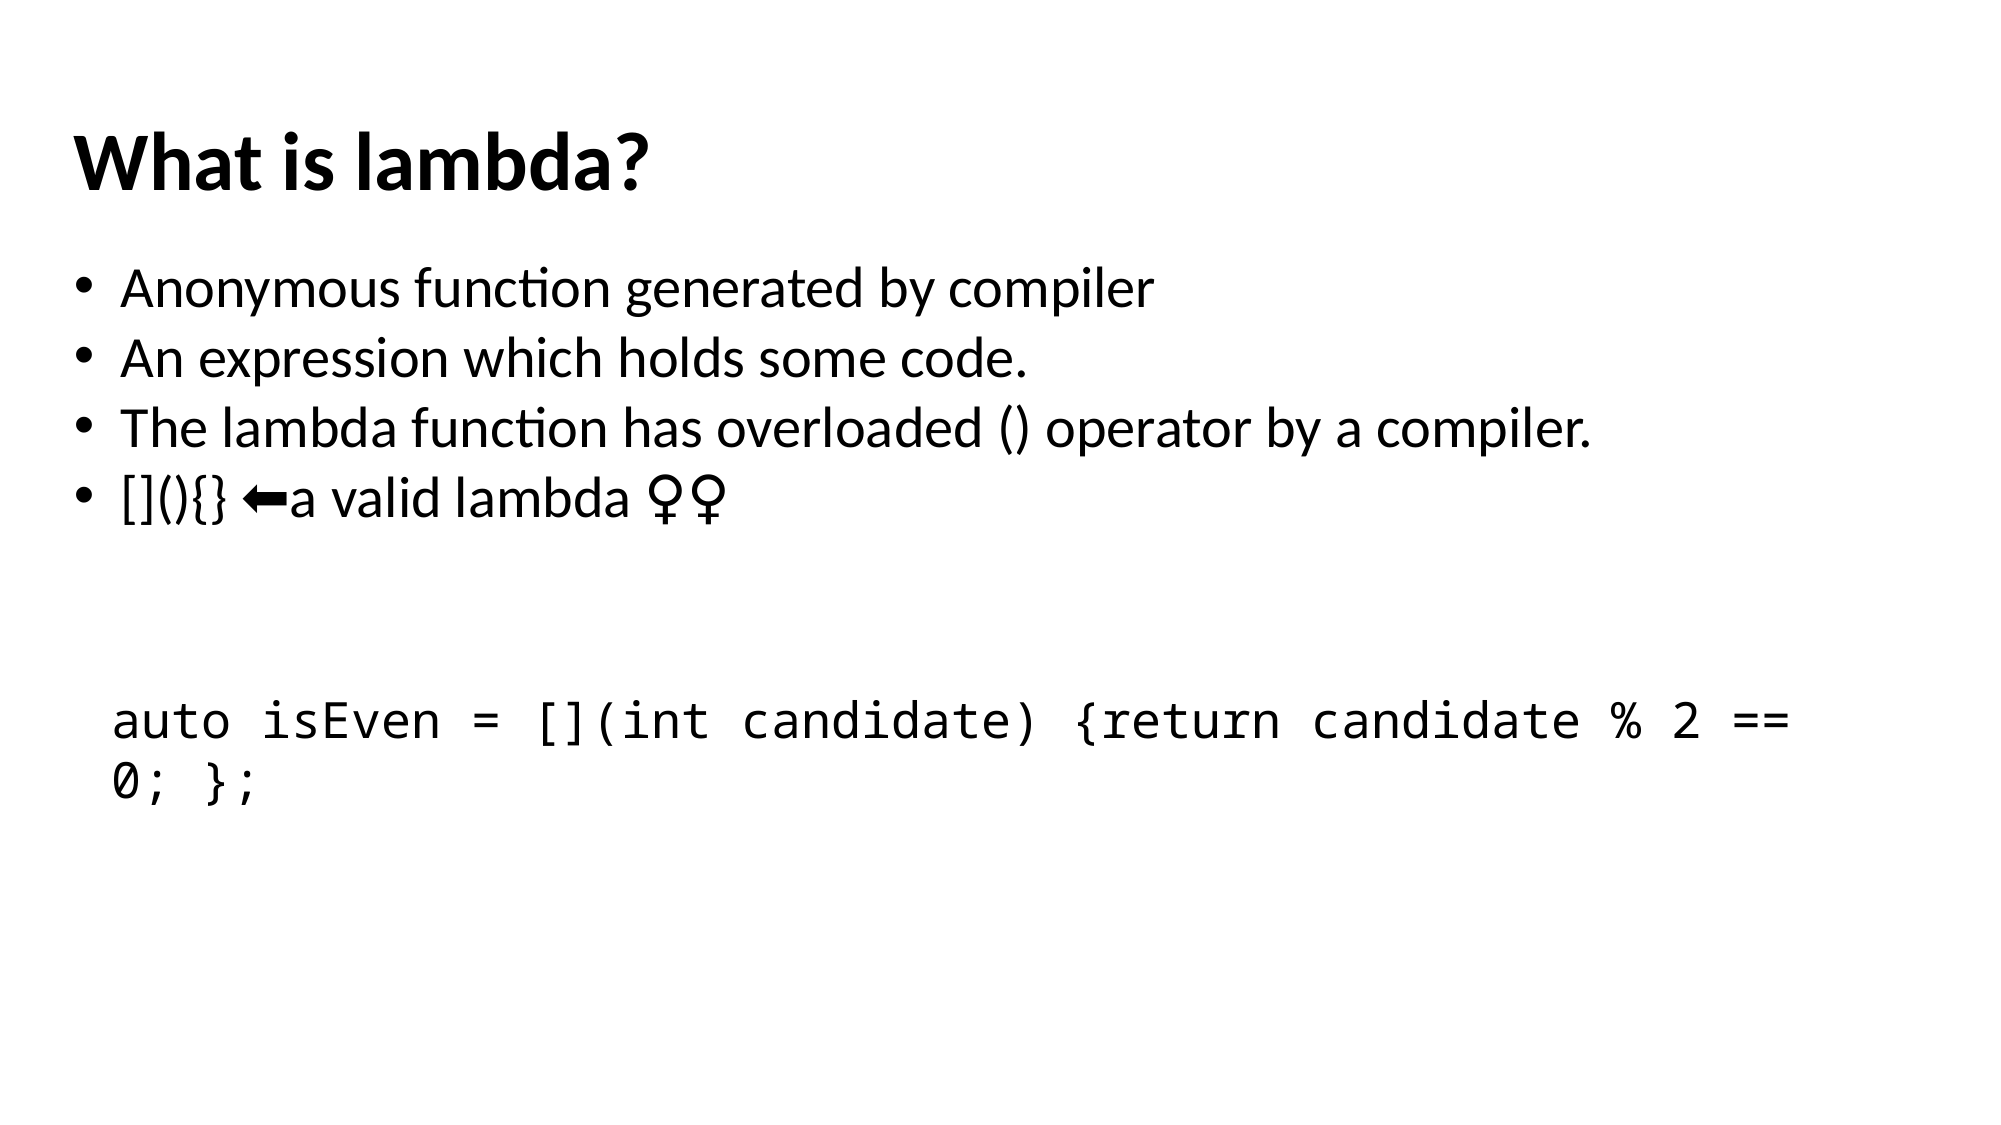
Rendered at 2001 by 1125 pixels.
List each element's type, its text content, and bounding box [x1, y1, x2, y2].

text_box Anonymous function generated by compiler An expression which holds some code. The lambda function has overloaded () operator by a compiler. [](){} ⬅a valid lambda 🤷🏿‍♀️ [0, 242, 2000, 537]
text_box What is lambda? [0, 0, 2000, 215]
text_box auto isEven = [](int candidate) {return candidate % 2 == 0; }; [37, 681, 1845, 816]
